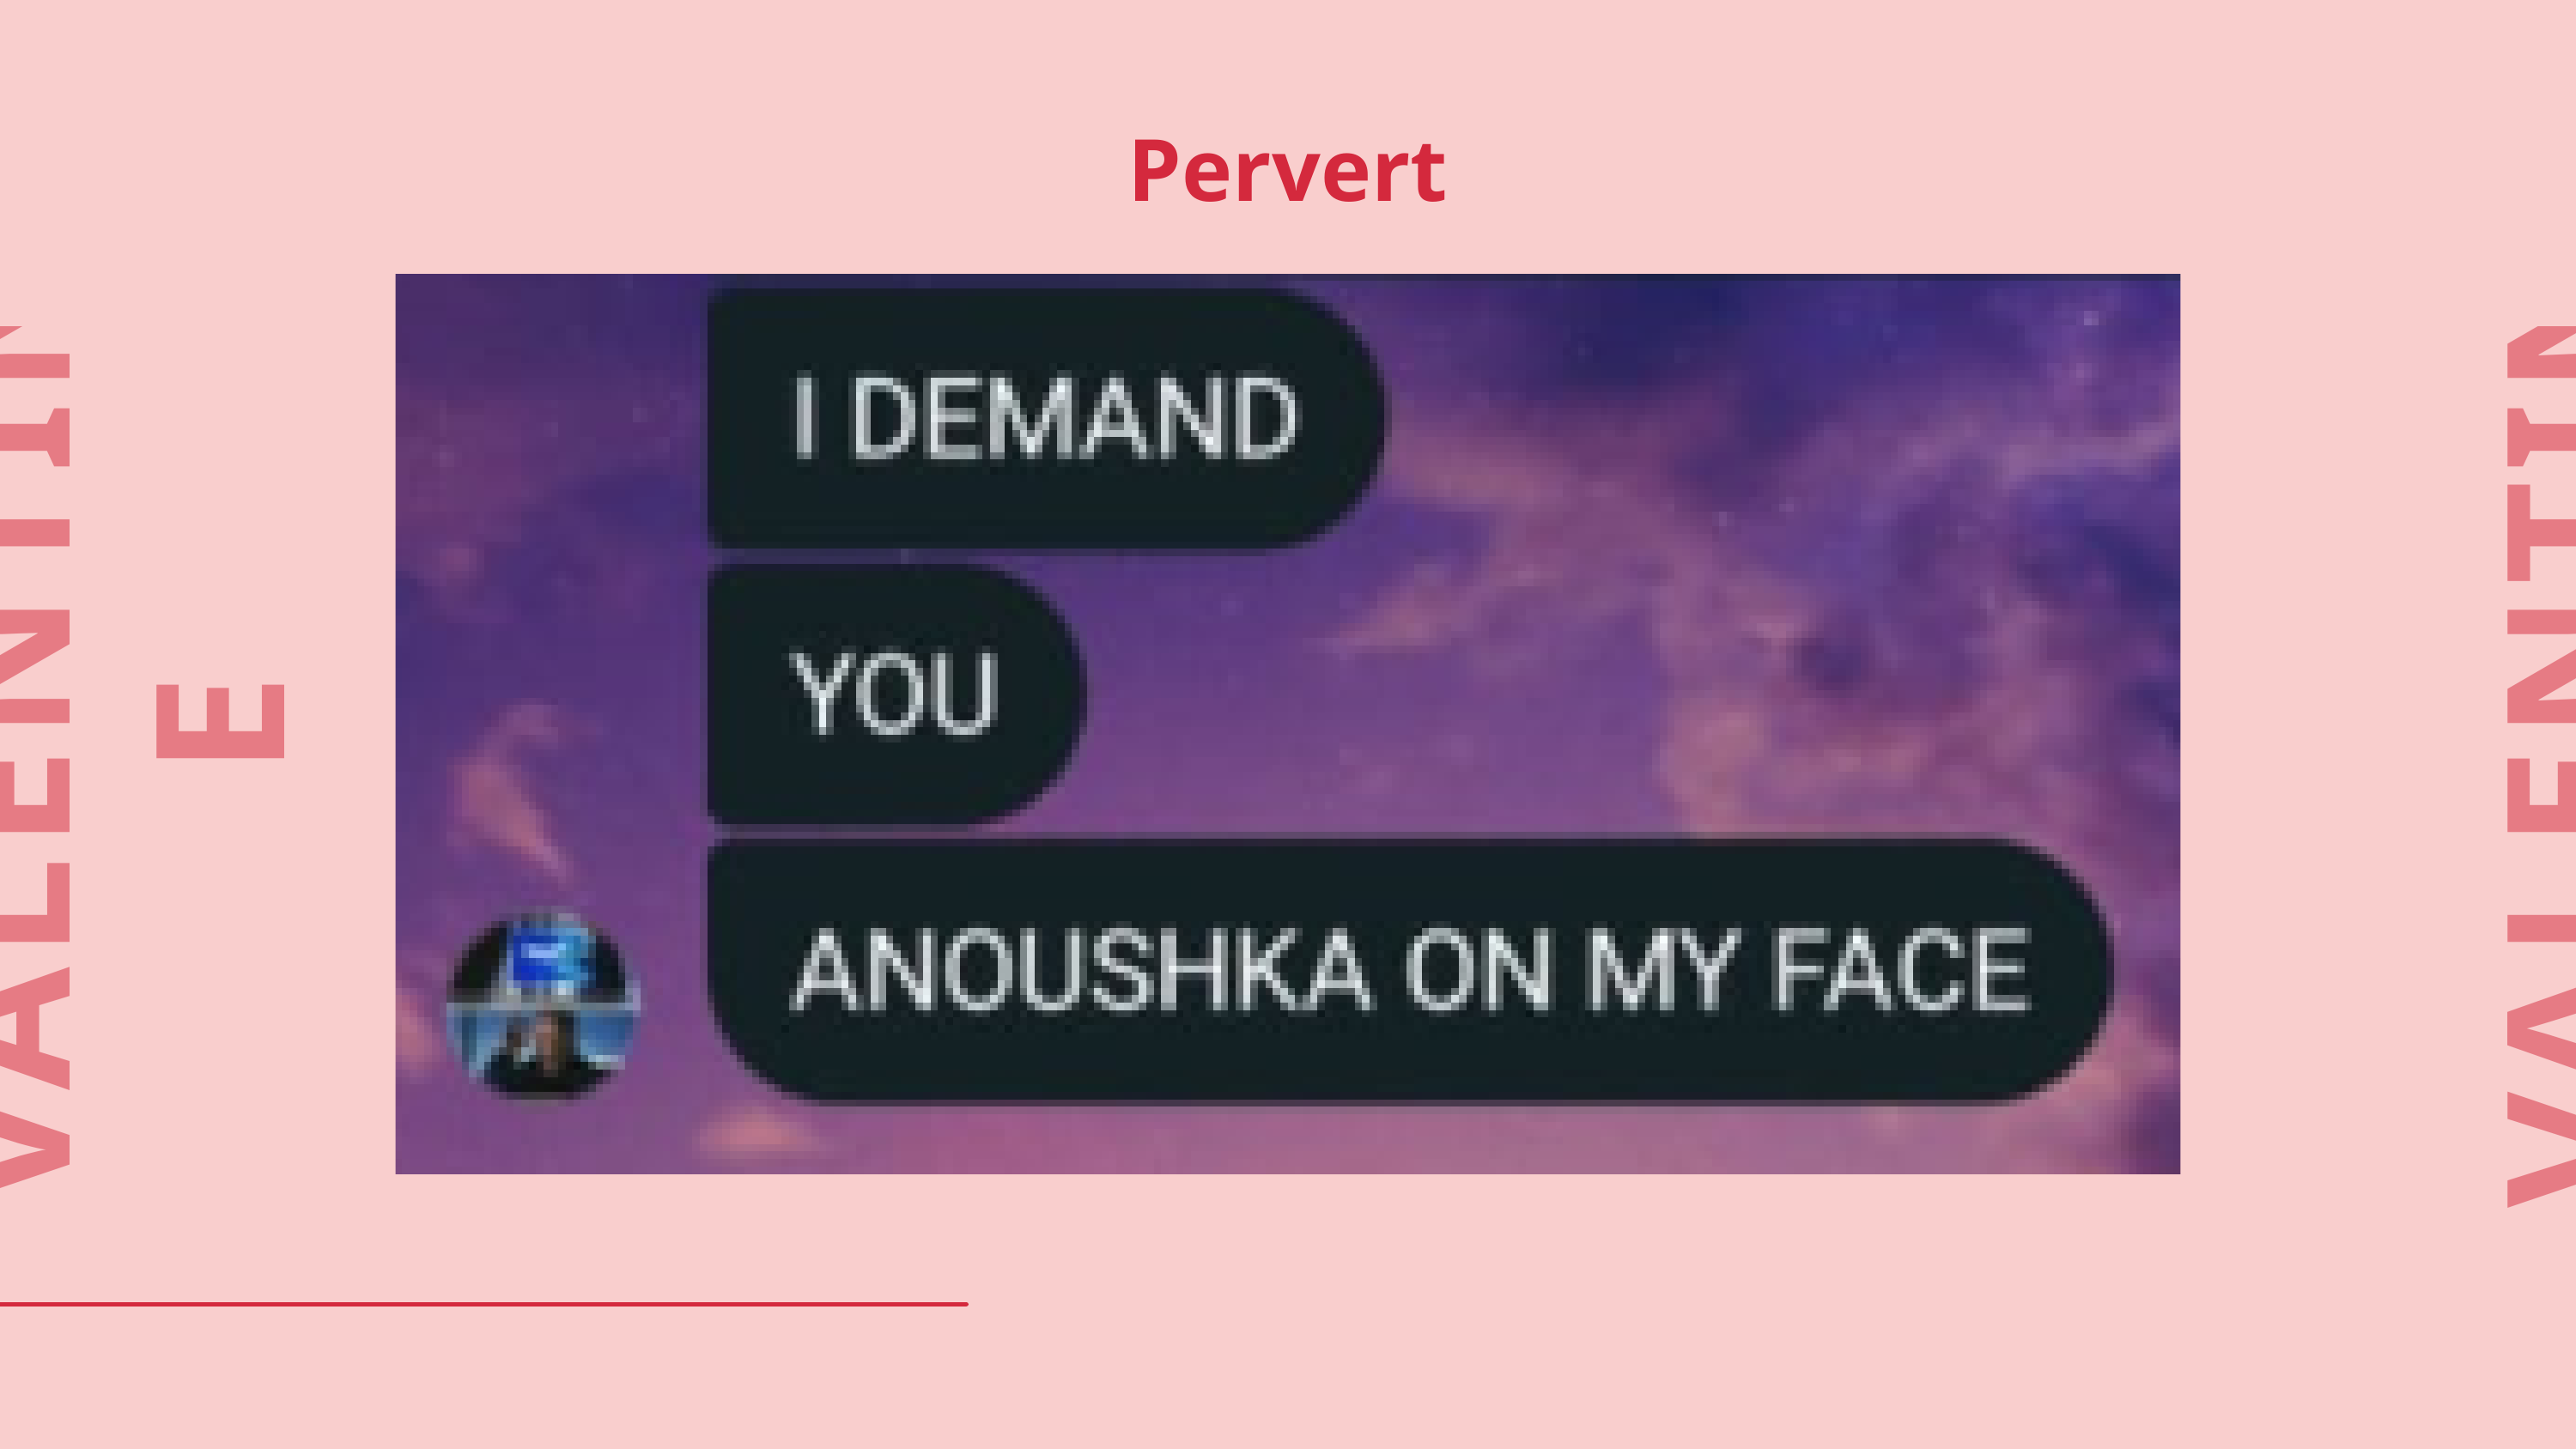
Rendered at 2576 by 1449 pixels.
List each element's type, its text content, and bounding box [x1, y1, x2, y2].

text_box VALENTINE [2457, 200, 2576, 1248]
text_box [395, 274, 2181, 1174]
text_box VALENTINE [0, 200, 321, 1248]
text_box Pervert [823, 132, 1753, 219]
